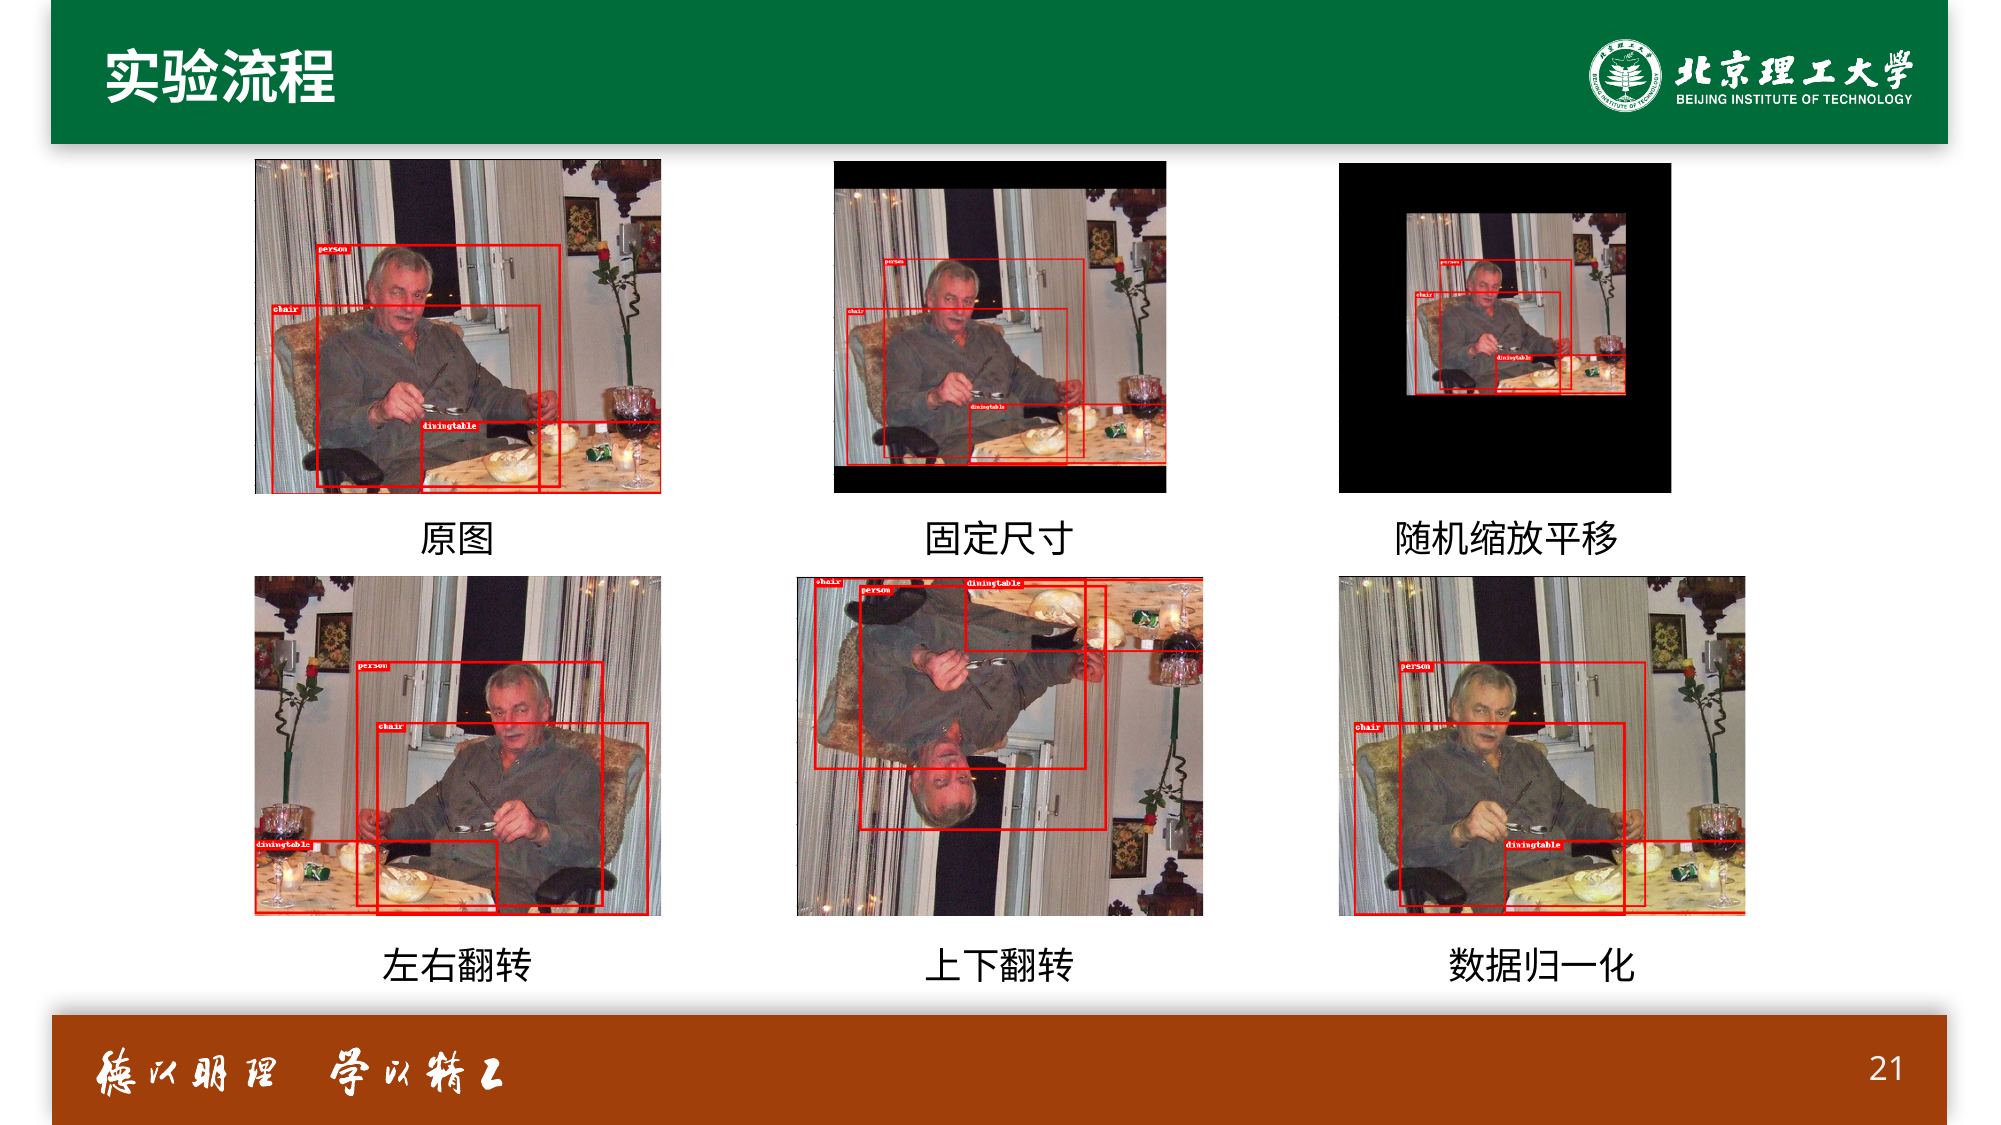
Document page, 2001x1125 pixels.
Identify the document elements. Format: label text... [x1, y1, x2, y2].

title 实验流程 [88, 40, 1507, 120]
text_box 上下翻转 [909, 934, 1090, 995]
text_box 固定尺寸 [910, 507, 1090, 567]
picture [254, 575, 662, 916]
picture [796, 575, 1204, 916]
picture [833, 161, 1167, 493]
picture [1338, 575, 1746, 916]
text_box 数据归一化 [1433, 934, 1651, 995]
picture [254, 159, 662, 494]
picture [1338, 162, 1672, 493]
text_box 原图 [405, 507, 511, 567]
text_box 随机缩放平移 [1379, 507, 1635, 567]
text_box 左右翻转 [367, 934, 548, 995]
picture [1568, 21, 1937, 125]
